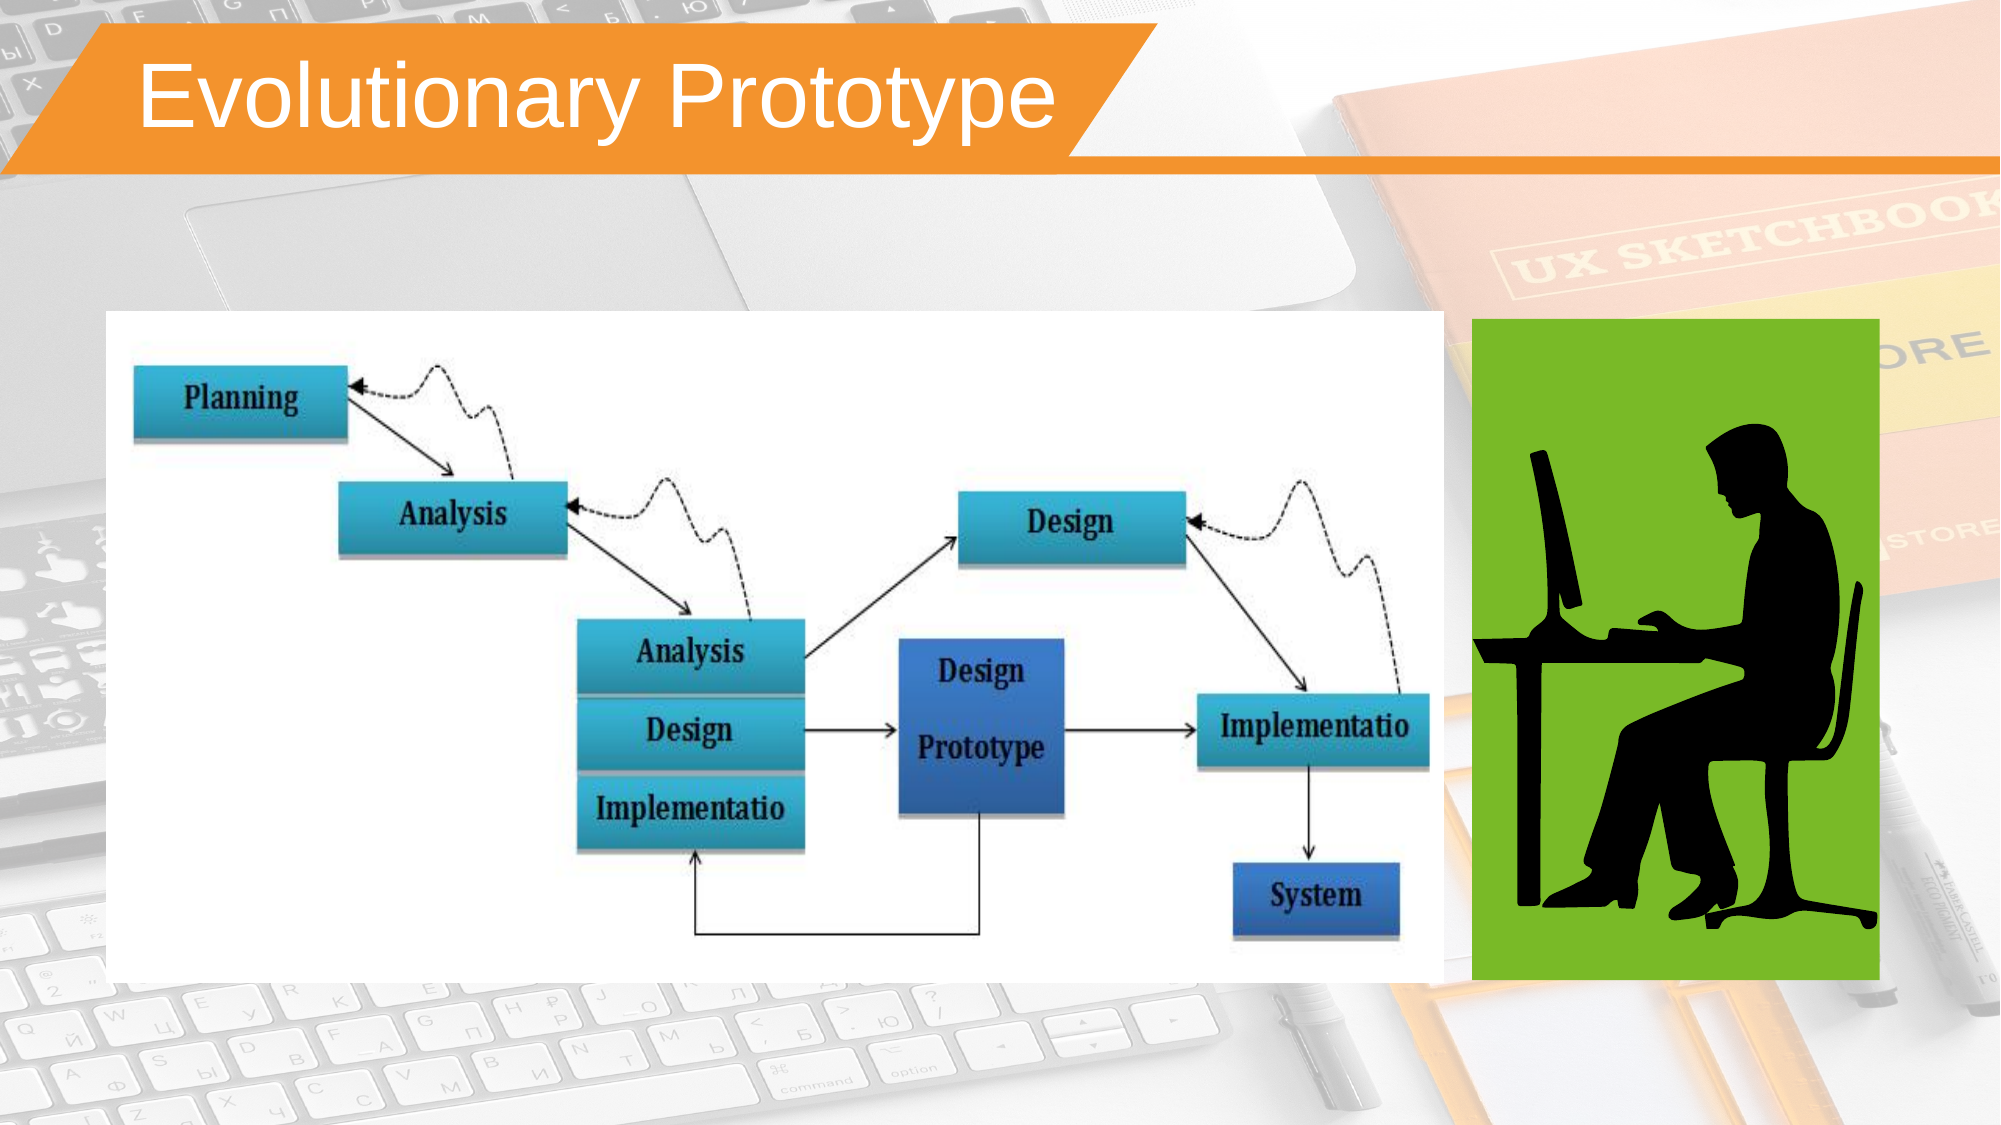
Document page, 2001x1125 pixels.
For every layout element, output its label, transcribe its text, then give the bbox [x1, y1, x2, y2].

picture [106, 311, 1444, 983]
list Evolutionary Prototype [121, 38, 1958, 158]
text_box [1472, 423, 1878, 930]
